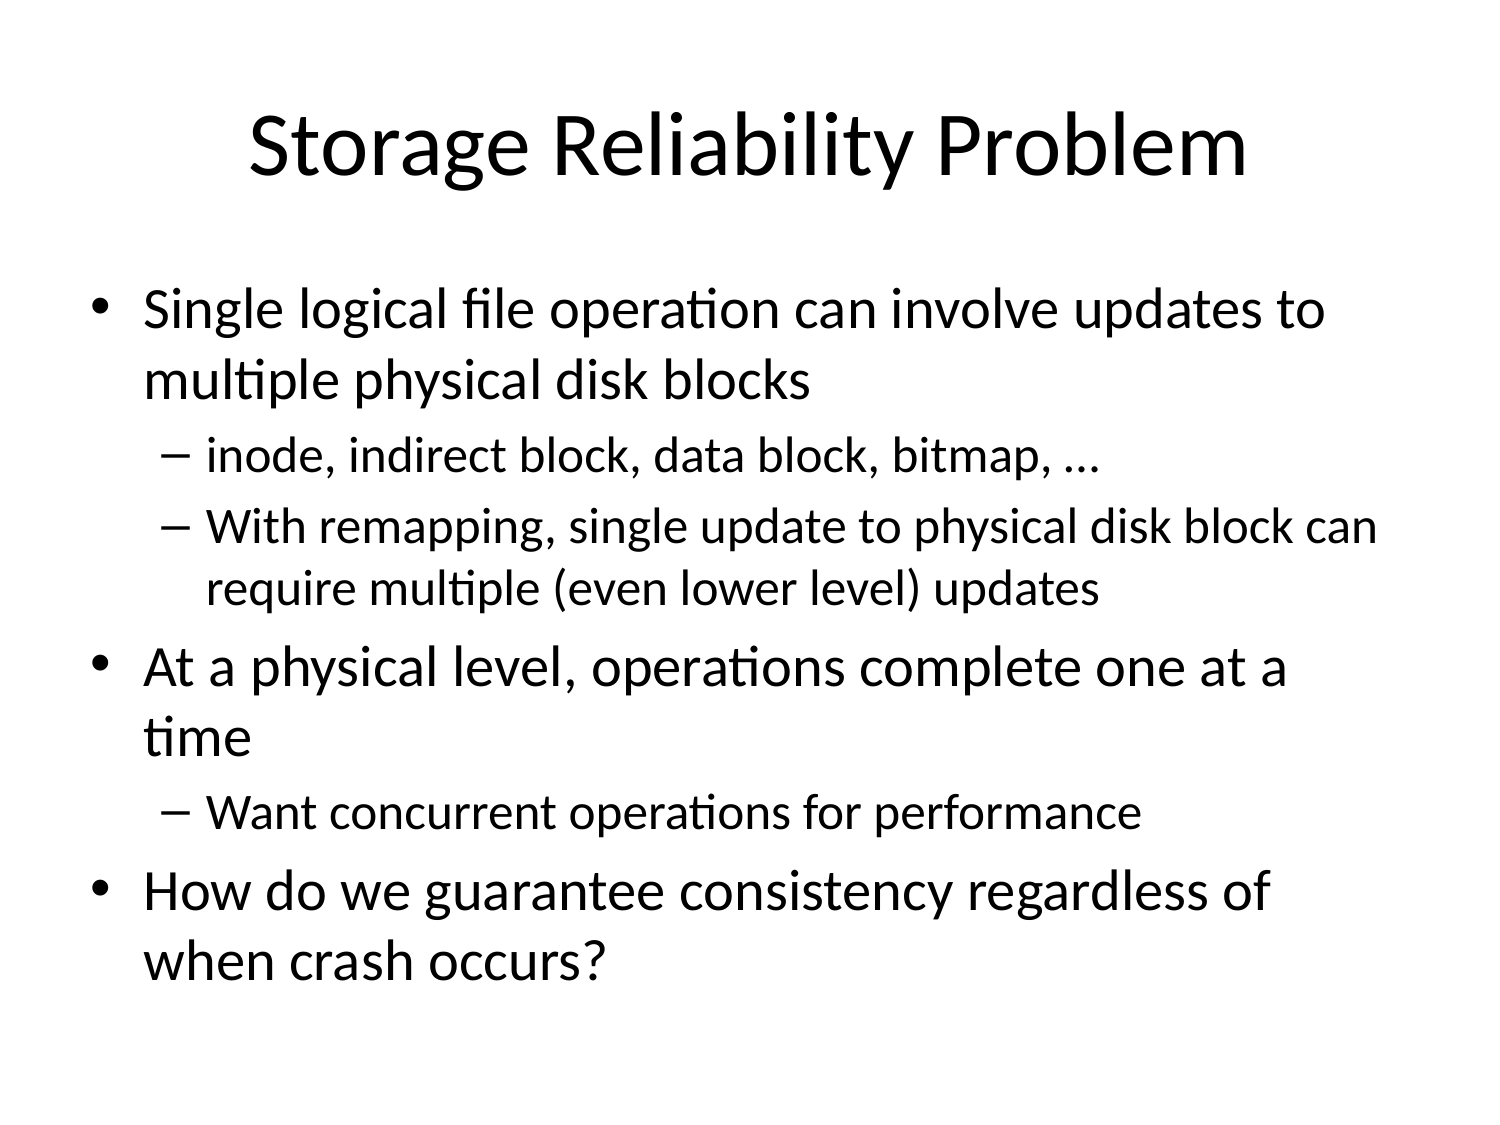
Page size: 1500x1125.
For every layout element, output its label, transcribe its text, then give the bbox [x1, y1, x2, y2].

list Single logical file operation can involve updates to multiple physical disk blocks inode, indirect block, data block, bitmap, … With remapping, single update to physical disk block can require multiple (even lower level) updates At a physical level, operations complete one at a time Want concurrent operations for performance How do we guarantee consistency regardless of when crash occurs? [75, 262, 1425, 1005]
title Storage Reliability Problem [75, 45, 1425, 233]
